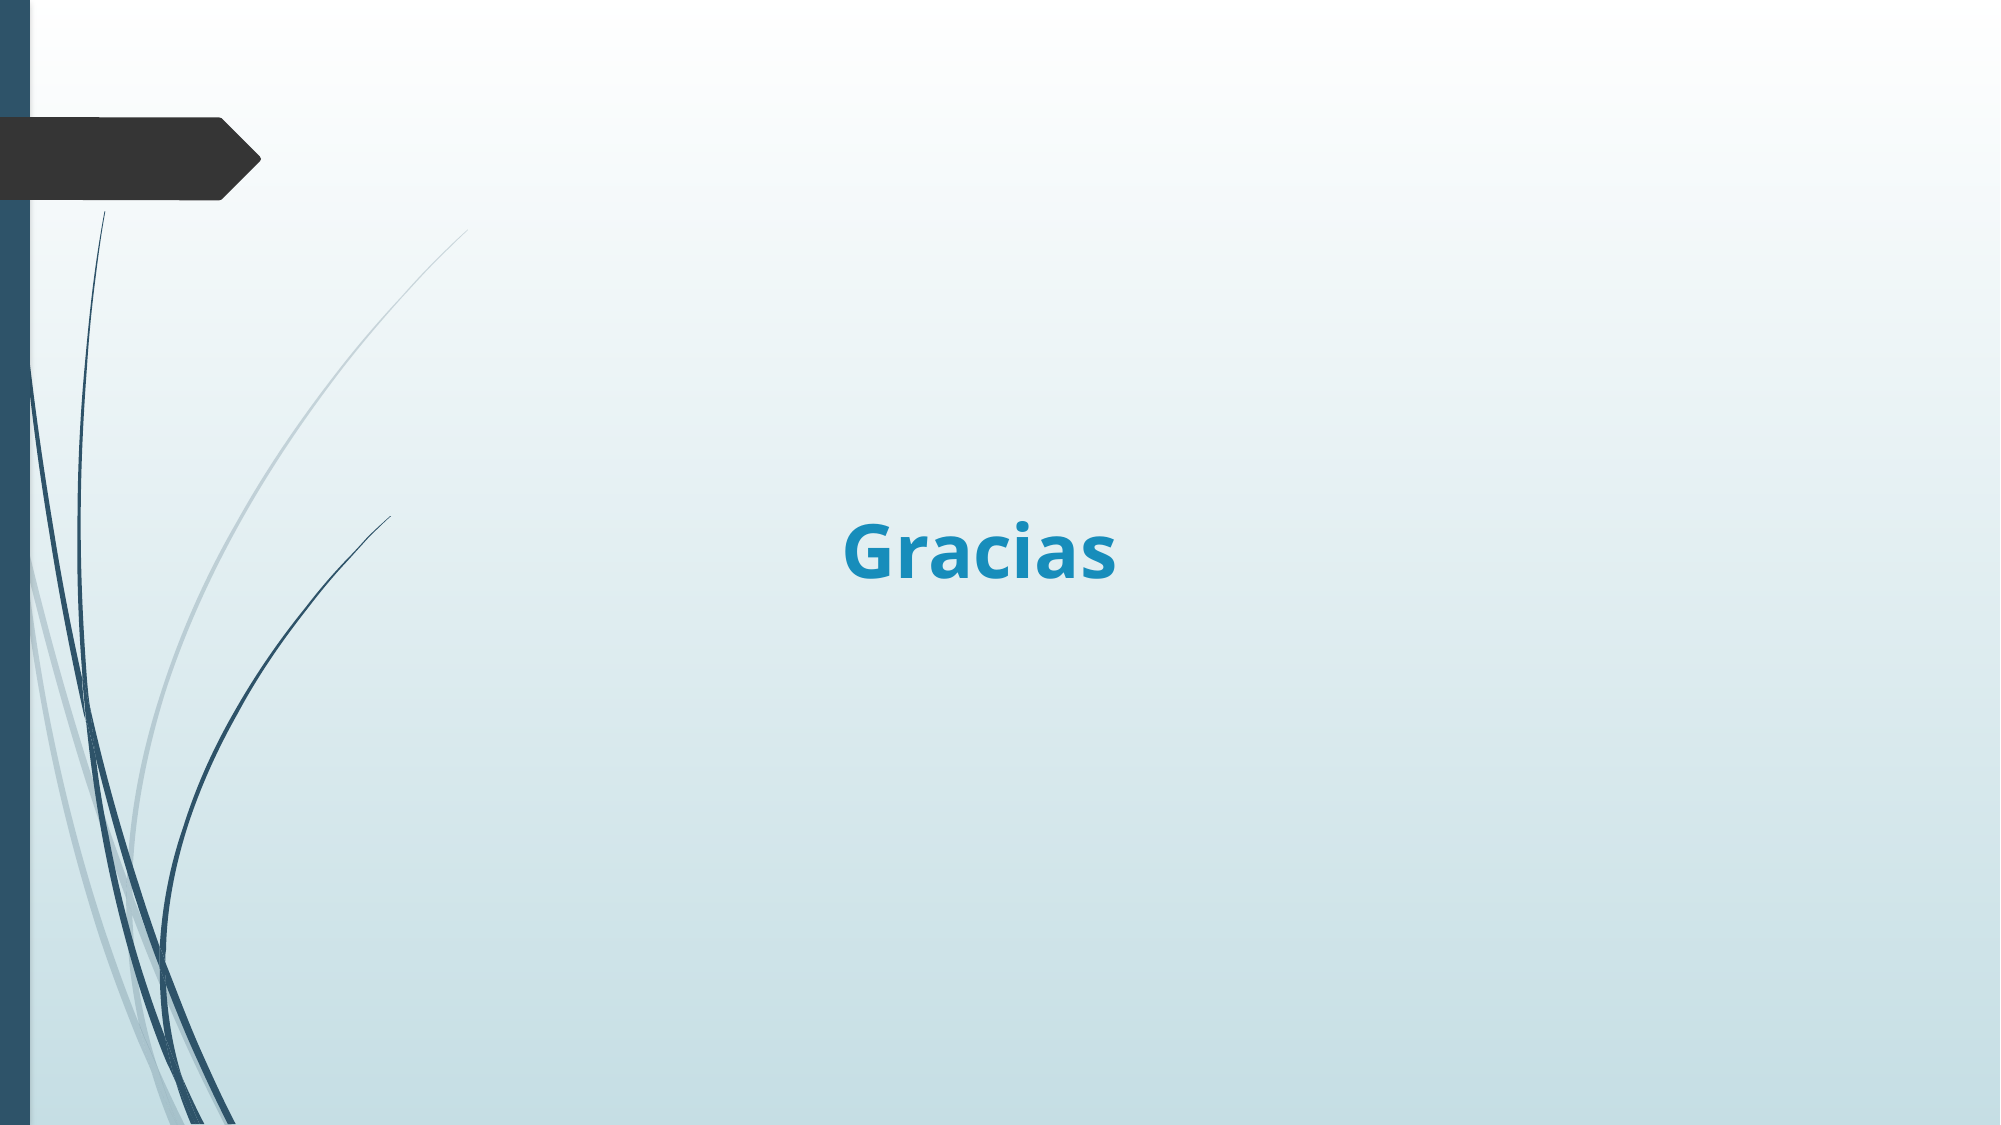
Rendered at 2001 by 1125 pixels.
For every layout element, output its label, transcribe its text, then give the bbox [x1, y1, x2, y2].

title Gracias [826, 495, 1174, 630]
